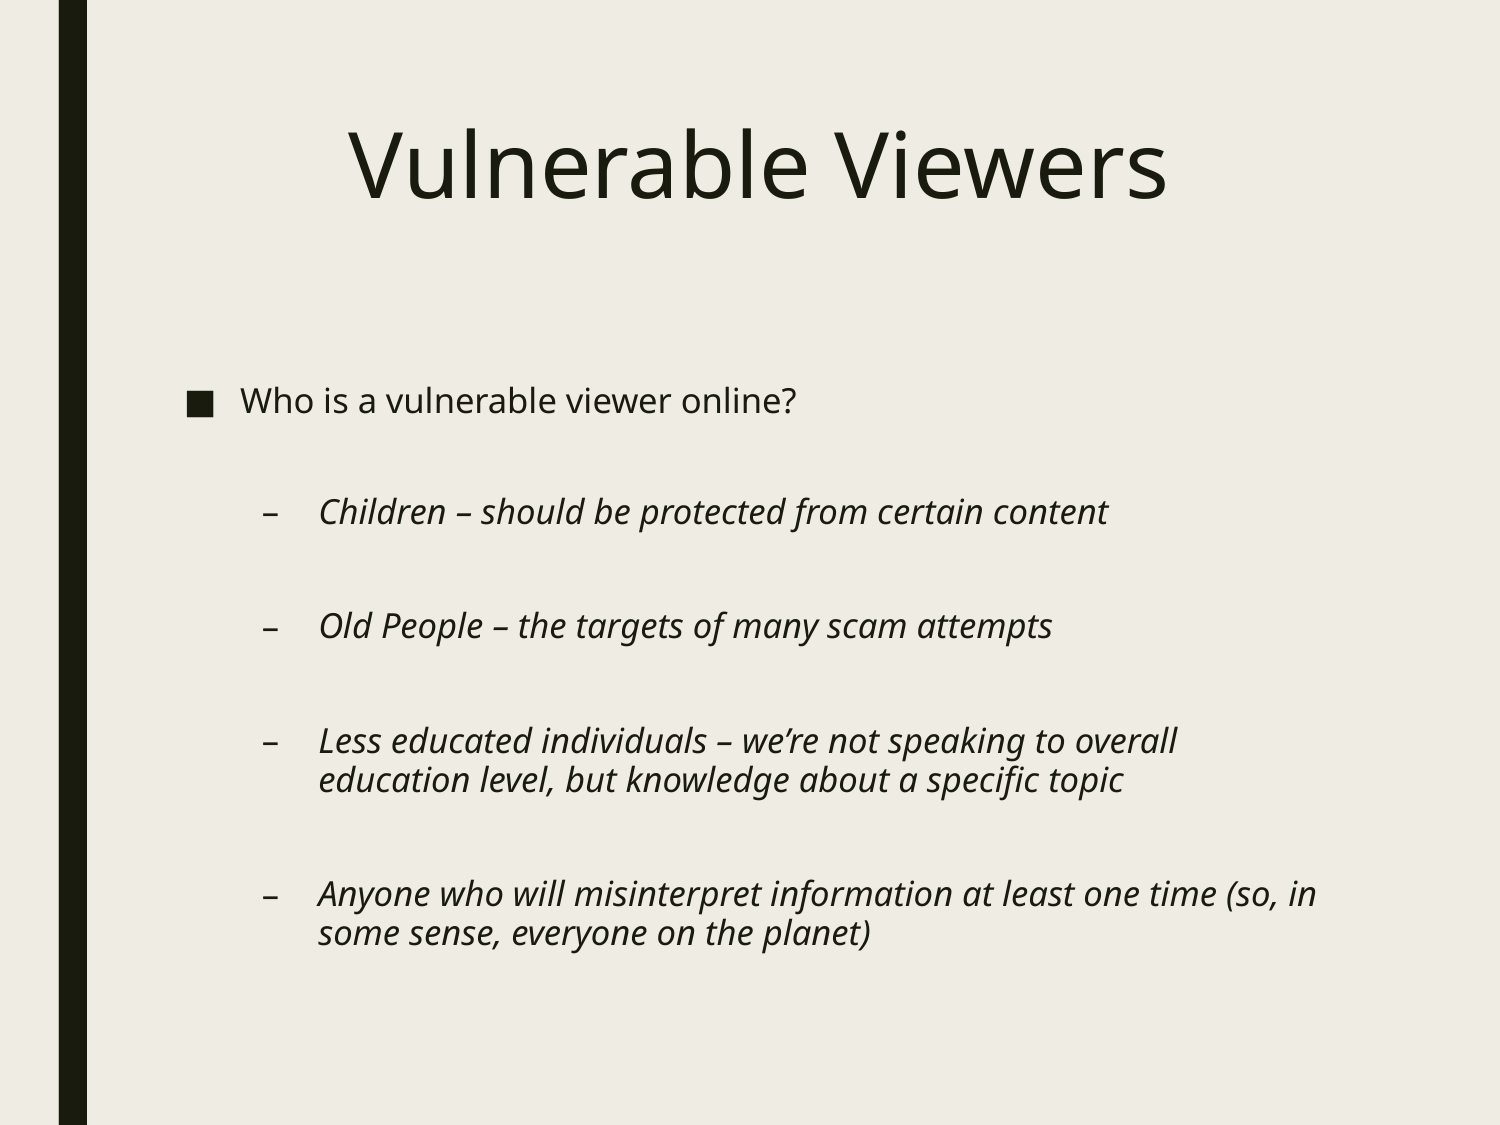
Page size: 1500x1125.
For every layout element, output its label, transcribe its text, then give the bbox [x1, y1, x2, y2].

title Vulnerable Viewers [168, 112, 1351, 357]
list Who is a vulnerable viewer online? Children – should be protected from certain content Old People – the targets of many scam attempts Less educated individuals – we’re not speaking to overall education level, but knowledge about a specific topic Anyone who will misinterpret information at least one time (so, in some sense, everyone on the planet) [168, 375, 1351, 963]
